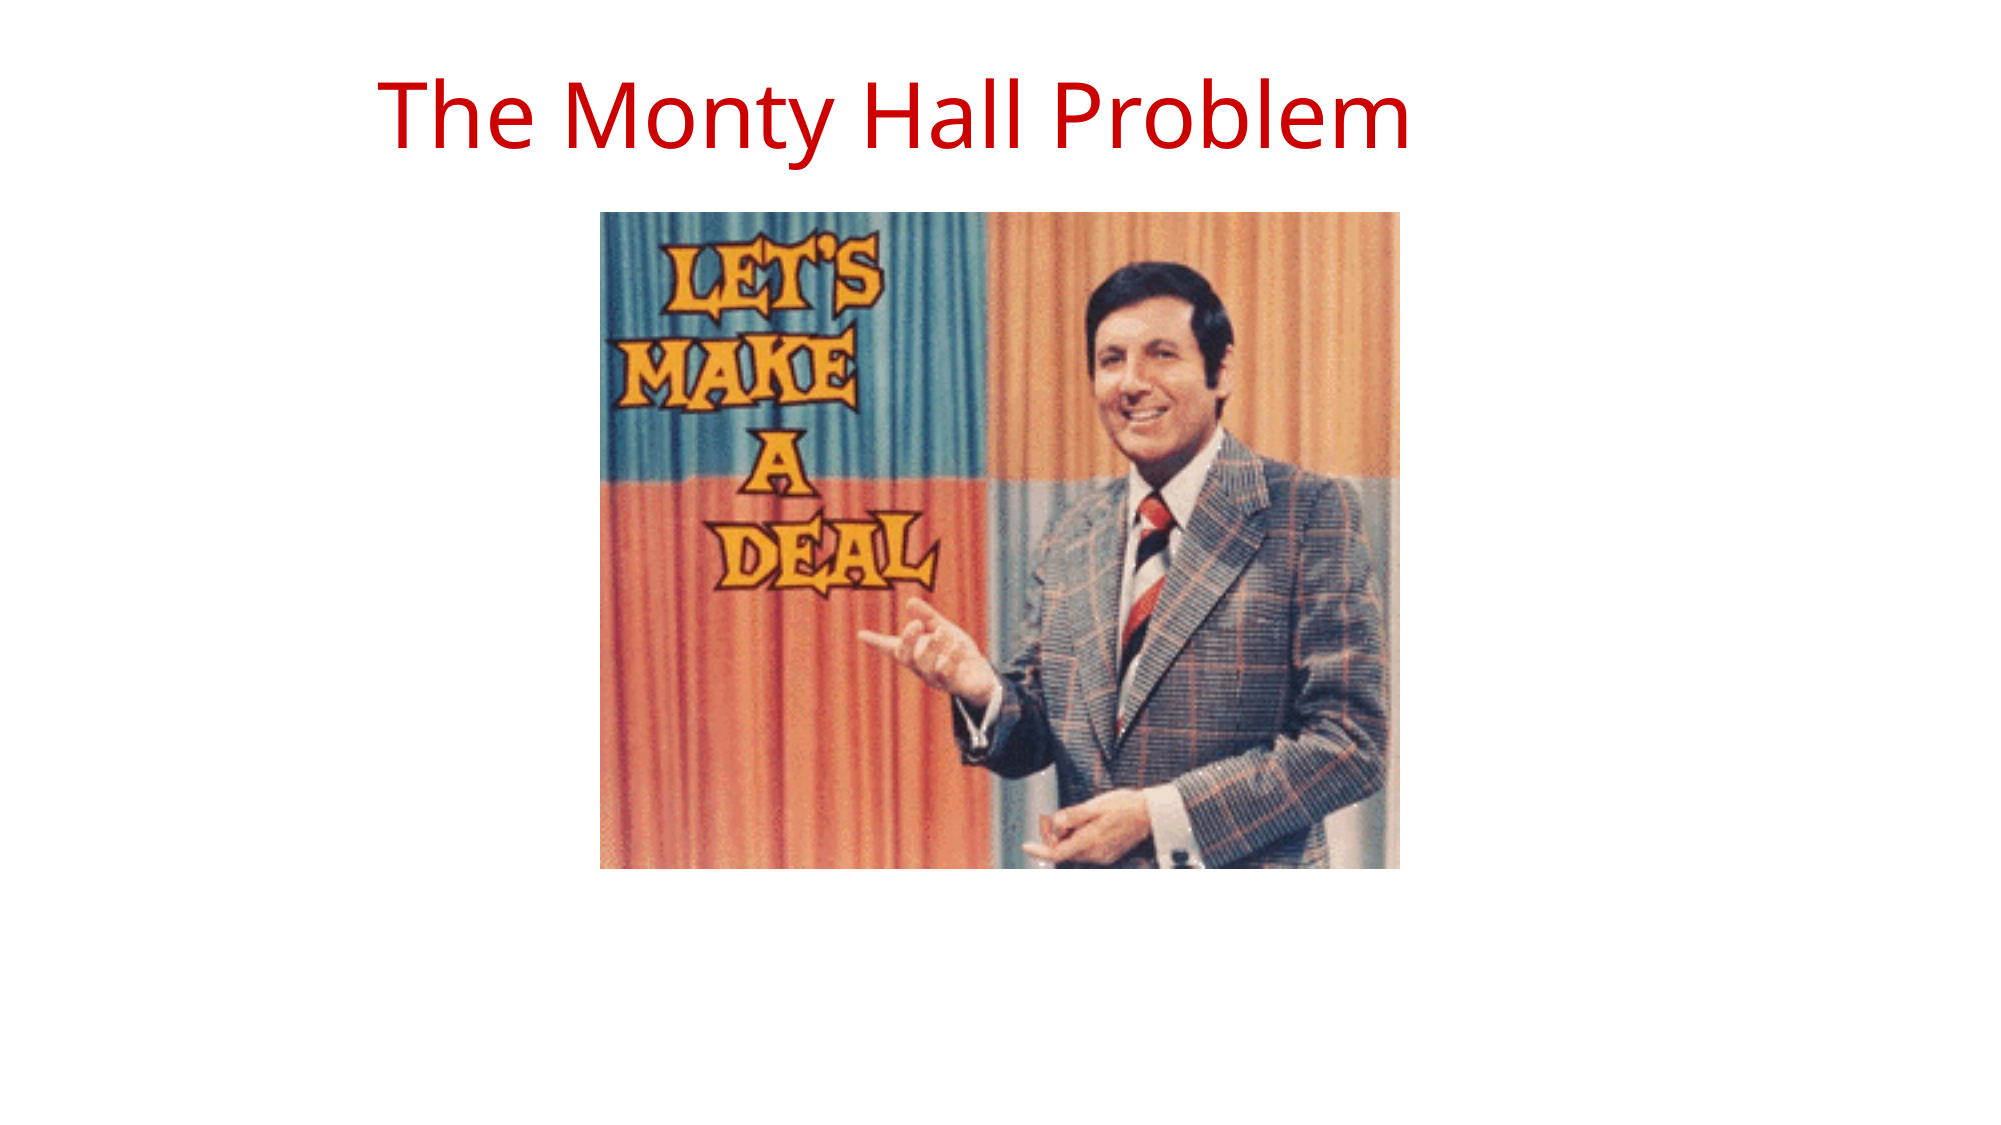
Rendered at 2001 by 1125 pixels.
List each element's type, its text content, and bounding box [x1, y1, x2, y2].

title The Monty Hall Problem [362, 37, 1638, 200]
picture [599, 212, 1400, 869]
